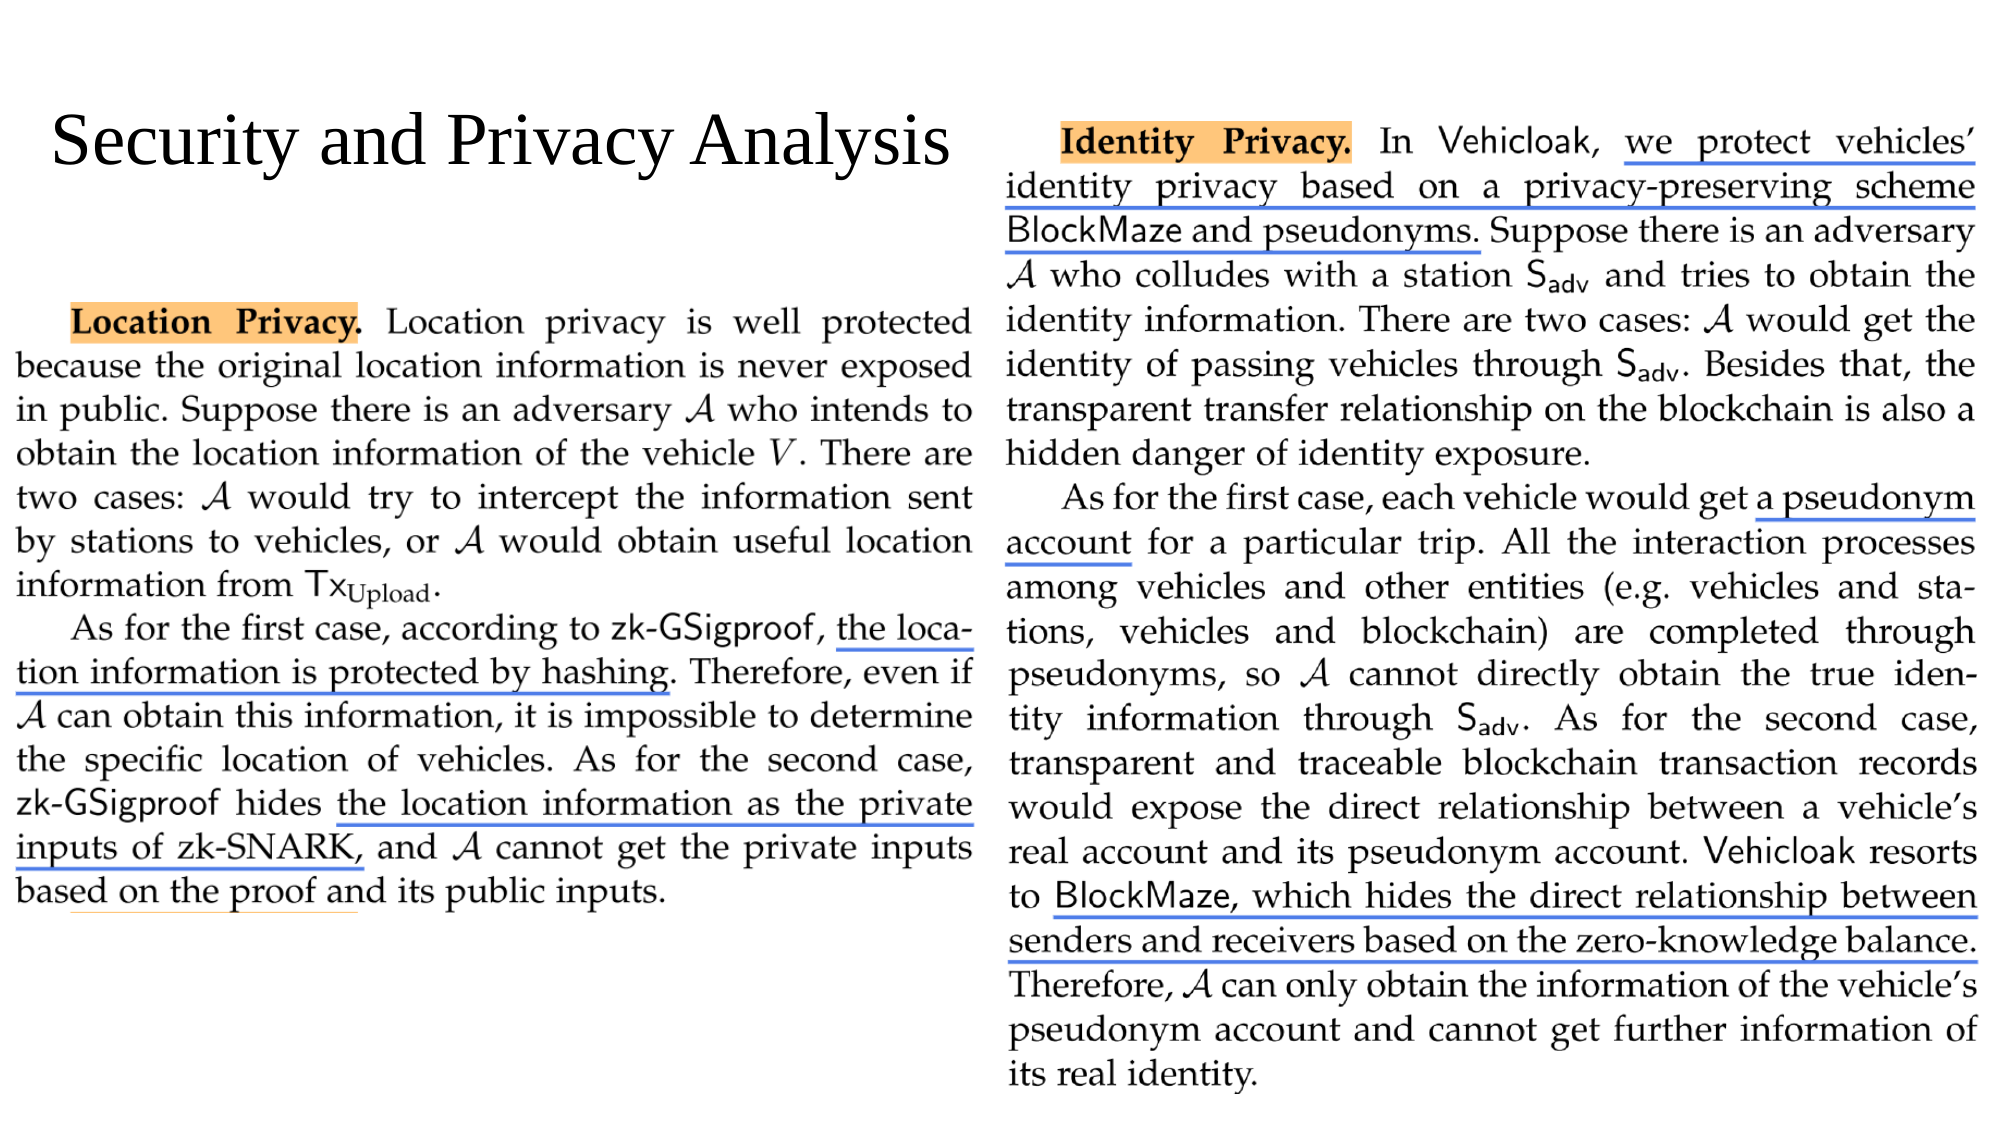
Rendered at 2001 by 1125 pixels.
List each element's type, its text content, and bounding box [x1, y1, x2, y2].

picture [15, 302, 982, 913]
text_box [1001, 121, 1983, 1094]
text_box Security and Privacy Analysis [35, 49, 1278, 233]
